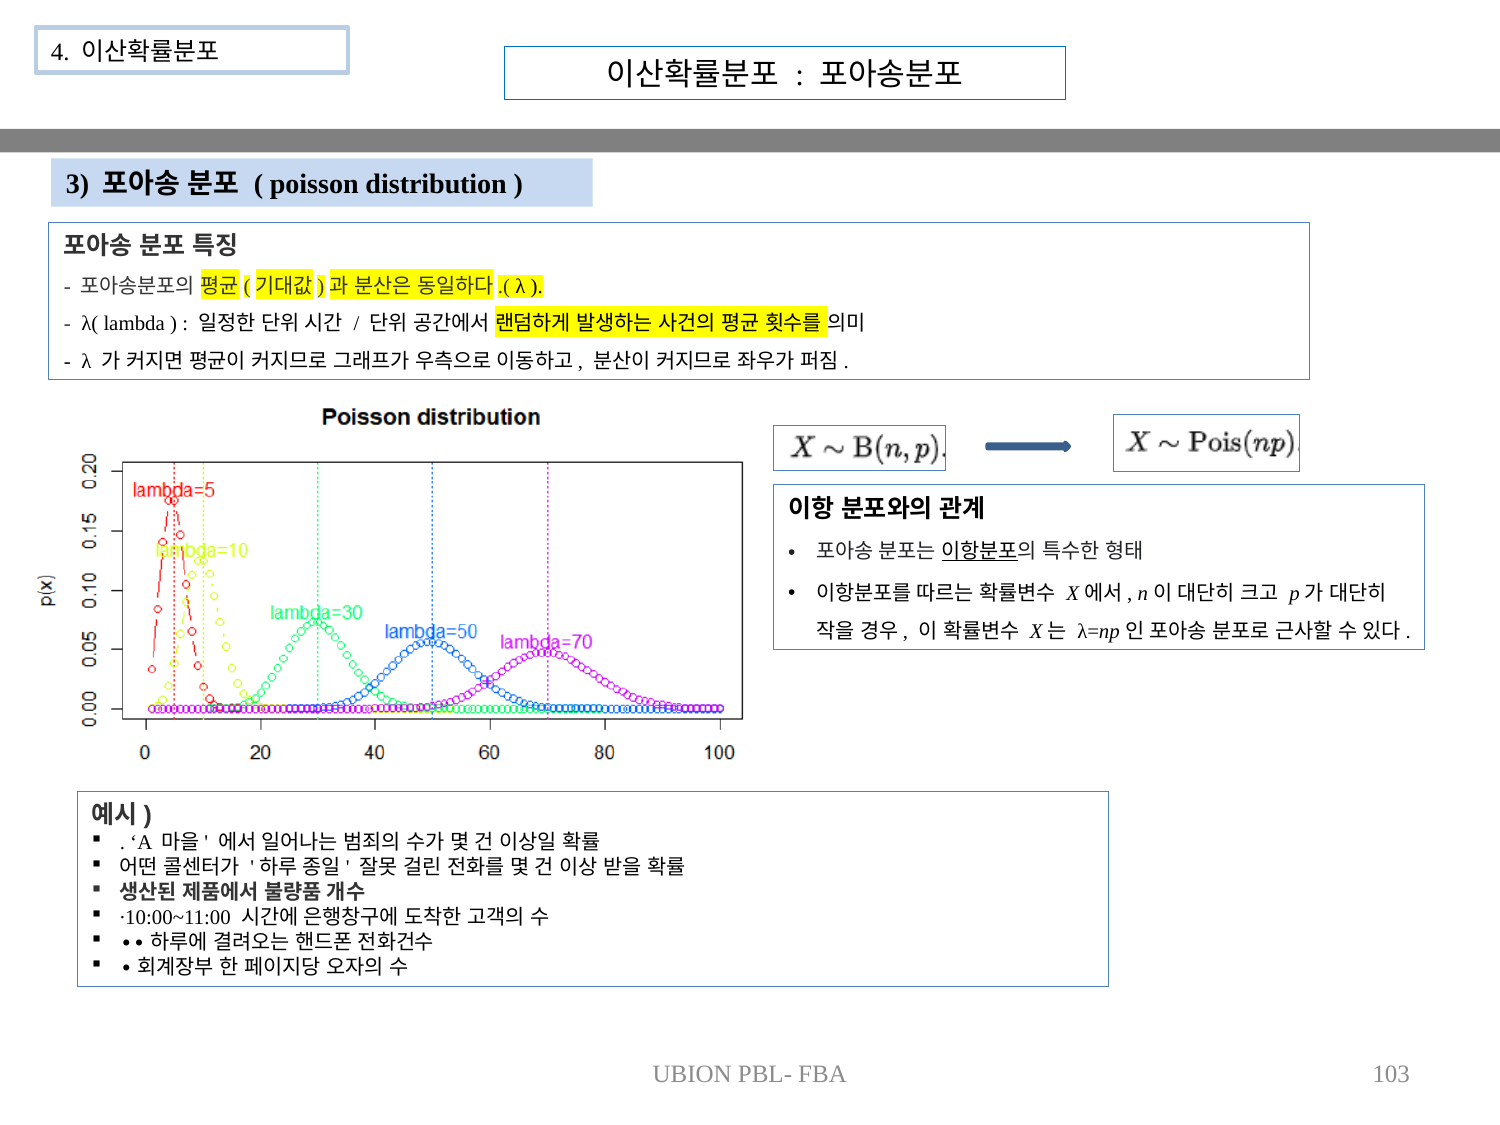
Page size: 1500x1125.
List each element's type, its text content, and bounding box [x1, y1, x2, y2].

text_box 4. 이산확률분포 [36, 27, 348, 73]
text_box 포아송 분포 특징 - 포아송분포의 평균(기대값)과 분산은 동일하다.( λ ). - λ( lambda ) : 일정한 단위 시간 / 단위 공간에서 랜덤하게 발생하는 사건의 평균 횟수를 의미 - λ 가 커지면 평균이 커지므로 그래프가 우측으로 이동하고, 분산이 커지므로 좌우가 퍼짐. [48, 222, 1310, 380]
title 이산확률분포 : 포아송분포 [504, 46, 1066, 100]
footer UBION PBL- FBA [512, 1042, 988, 1103]
slide_number 103 [1074, 1042, 1425, 1103]
text_box 3) 포아송 분포 ( poisson distribution ) [51, 158, 593, 207]
text_box [0, 128, 1500, 153]
picture [31, 385, 752, 768]
picture [773, 425, 946, 472]
picture [1112, 413, 1300, 472]
text_box 이항 분포와의 관계 포아송 분포는 이항분포의 특수한 형태 이항분포를 따르는 확률변수 X에서, n이 대단히 크고 p가 대단히 작을 경우, 이 확률변수 X는 λ=np인 포아송 분포로 근사할 수 있다. [773, 484, 1425, 650]
text_box [985, 440, 1072, 453]
text_box 예시) . ‘A 마을' 에서 일어나는 범죄의 수가 몇 건 이상일 확률 어떤 콜센터가 '하루 종일' 잘못 걸린 전화를 몇 건 이상 받을 확률 생산된 제품에서 불량품 개수 ∙10:00~11:00 시간에 은행창구에 도착한 고객의 수 ∙∙하루에 결려오는 핸드폰 전화건수 ∙회계장부 한 페이지당 오자의 수 [77, 791, 1109, 987]
